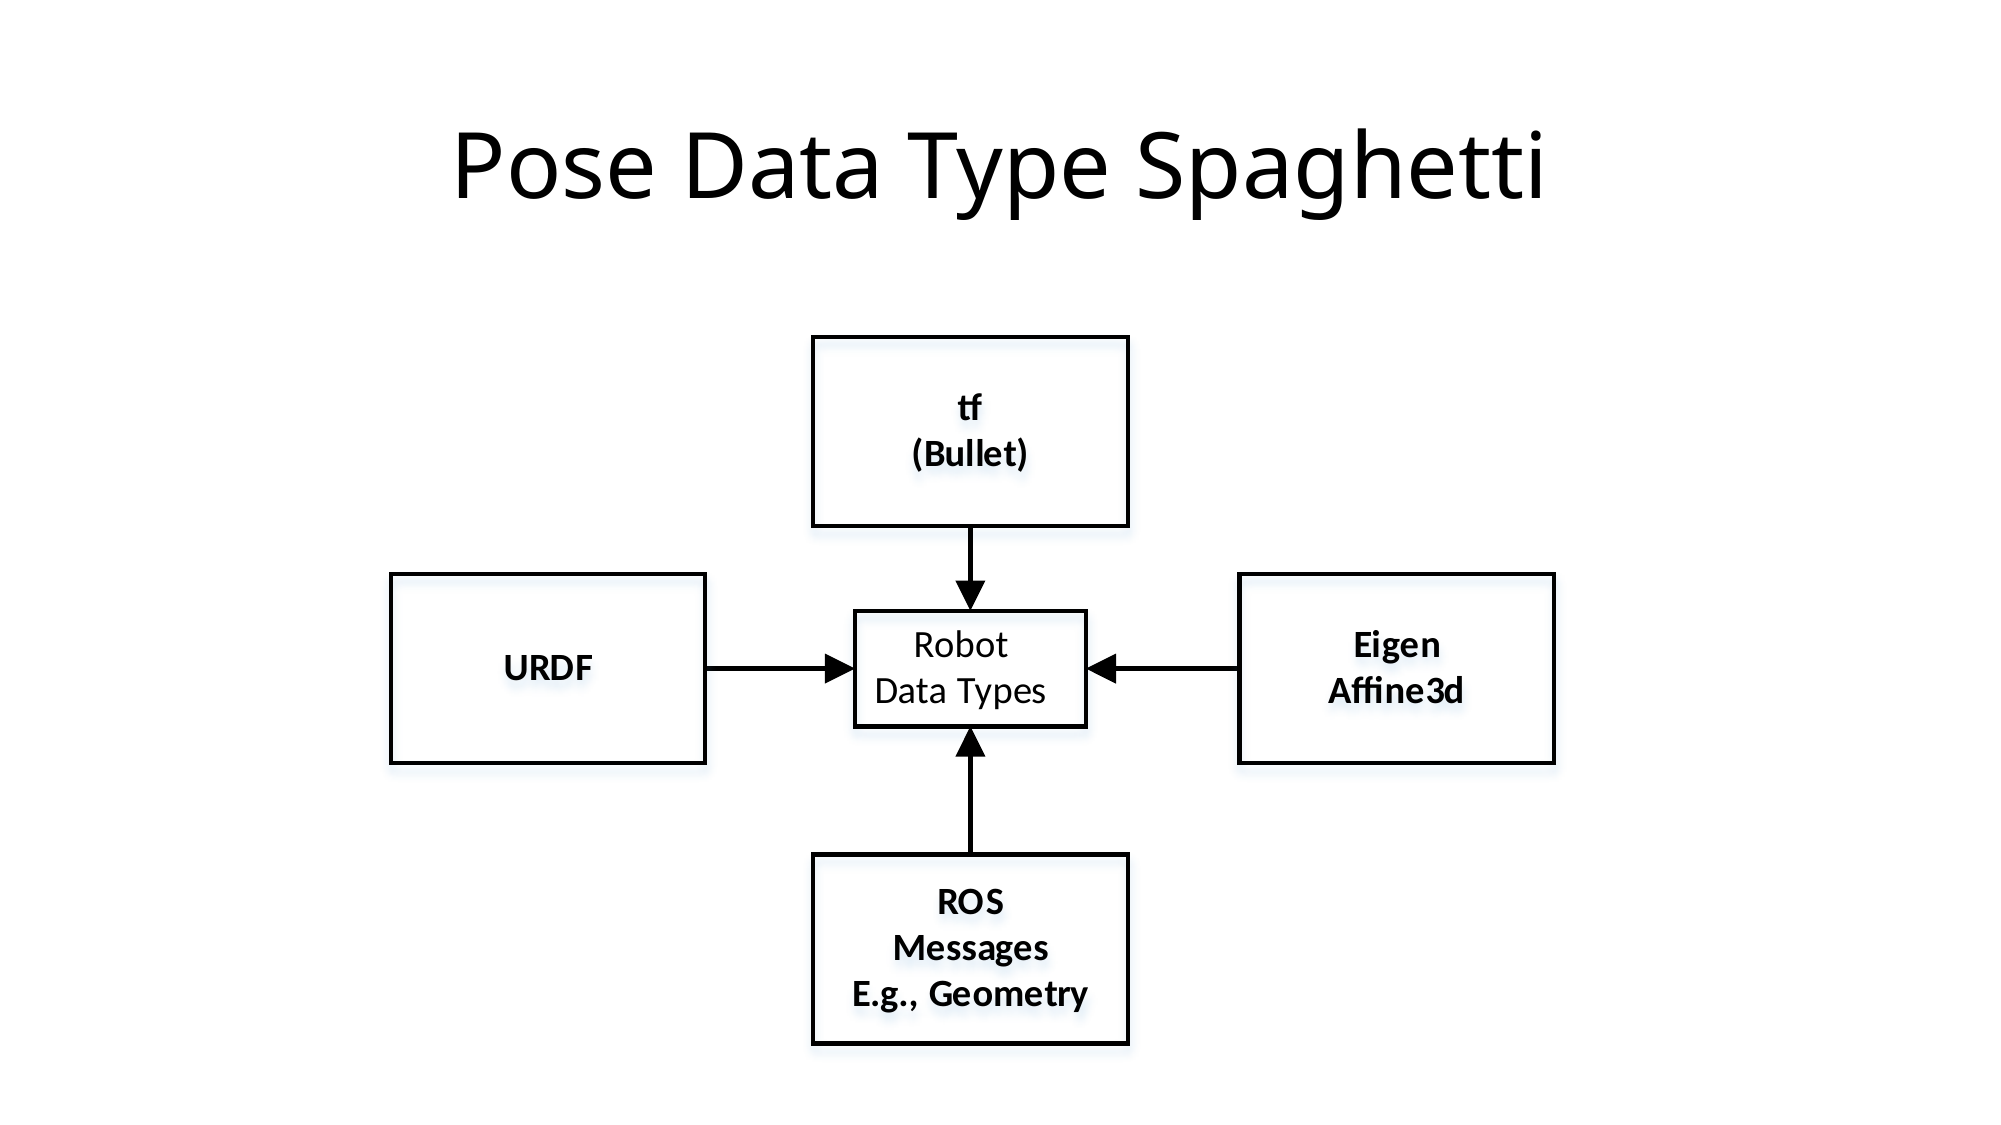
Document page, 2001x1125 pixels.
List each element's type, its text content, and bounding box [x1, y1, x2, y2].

picture [372, 325, 1572, 1069]
title Pose Data Type Spaghetti [137, 59, 1863, 278]
